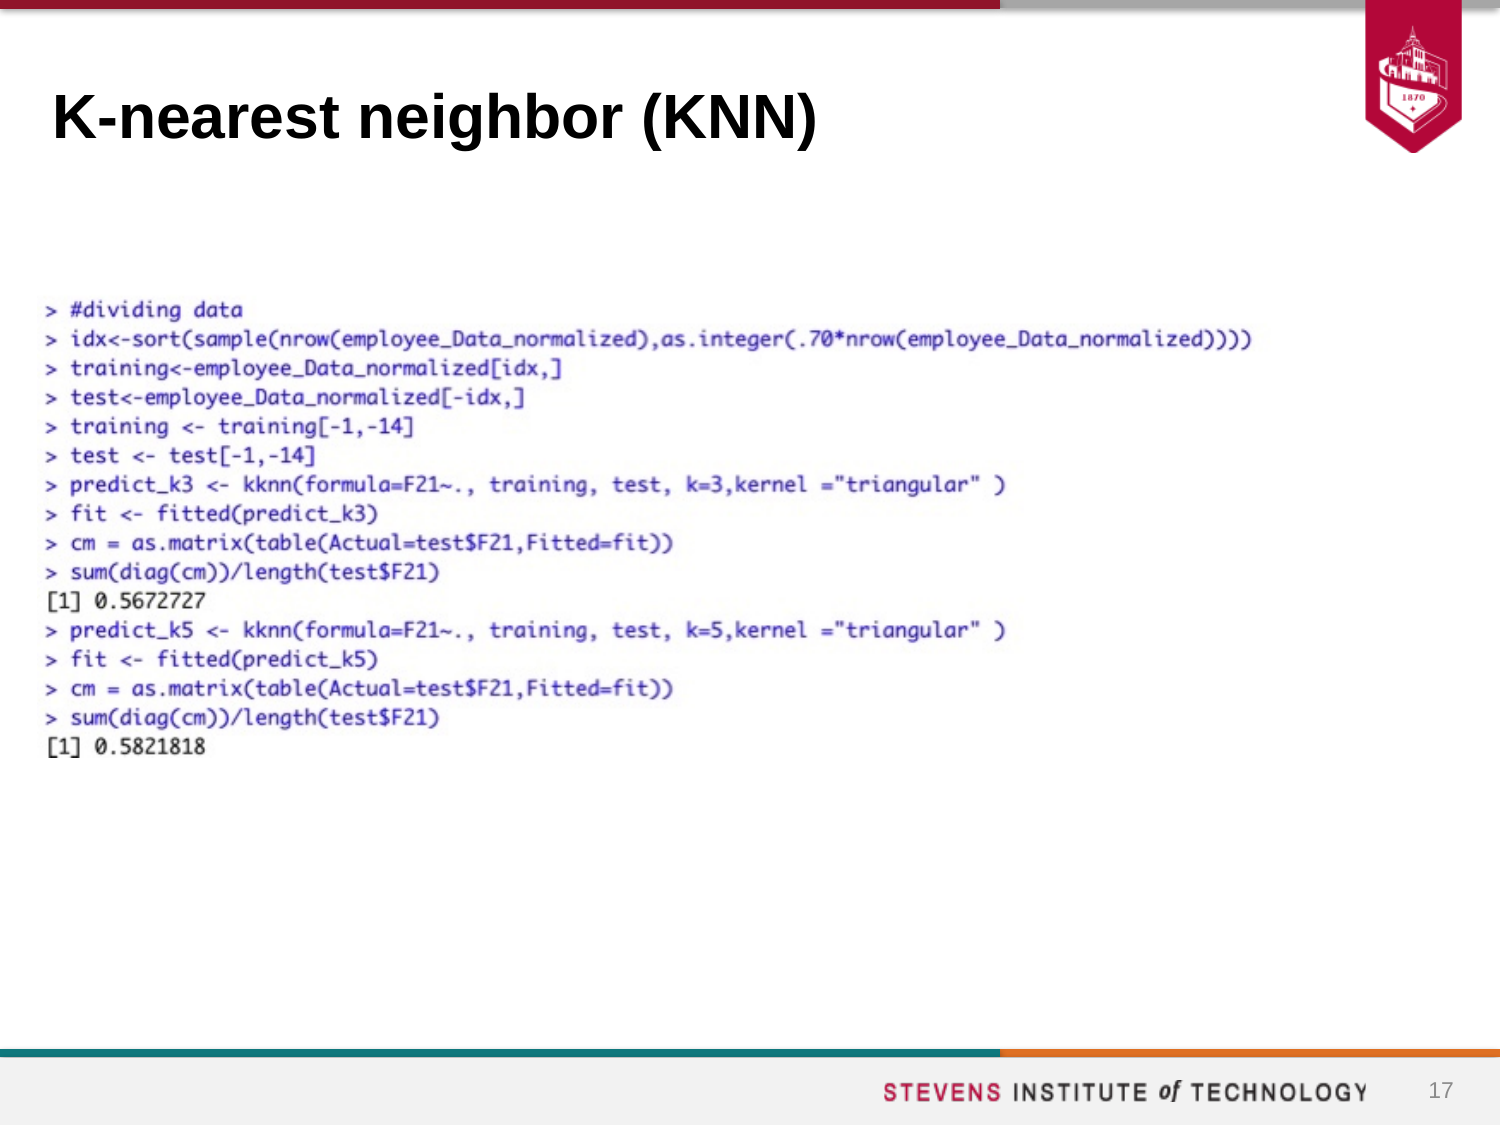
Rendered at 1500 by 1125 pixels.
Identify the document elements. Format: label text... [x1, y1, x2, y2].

picture [36, 269, 1281, 758]
title K-nearest neighbor (KNN) [37, 68, 1236, 157]
slide_number 17 [1401, 1059, 1481, 1120]
